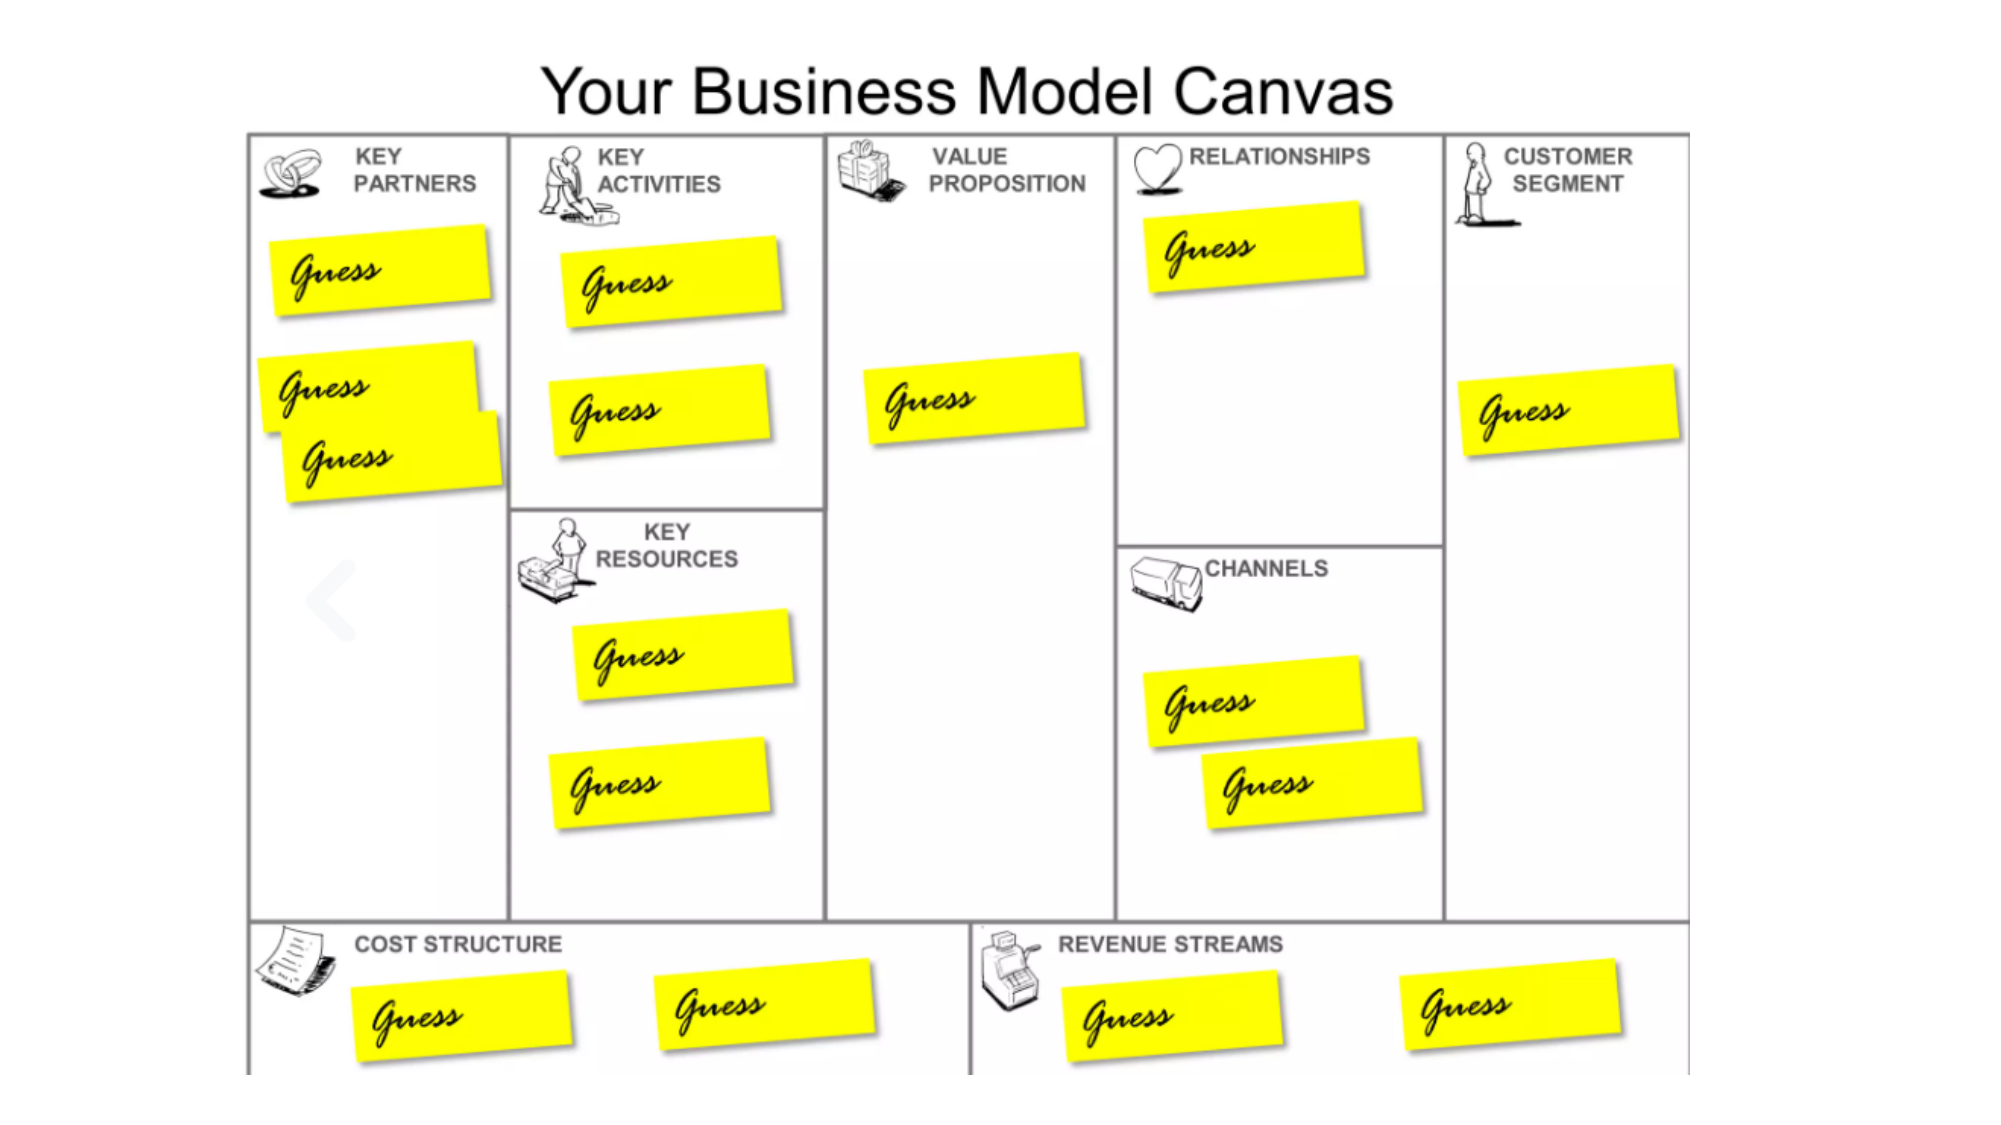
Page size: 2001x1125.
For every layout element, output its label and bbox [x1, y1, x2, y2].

picture [236, 50, 1690, 1075]
